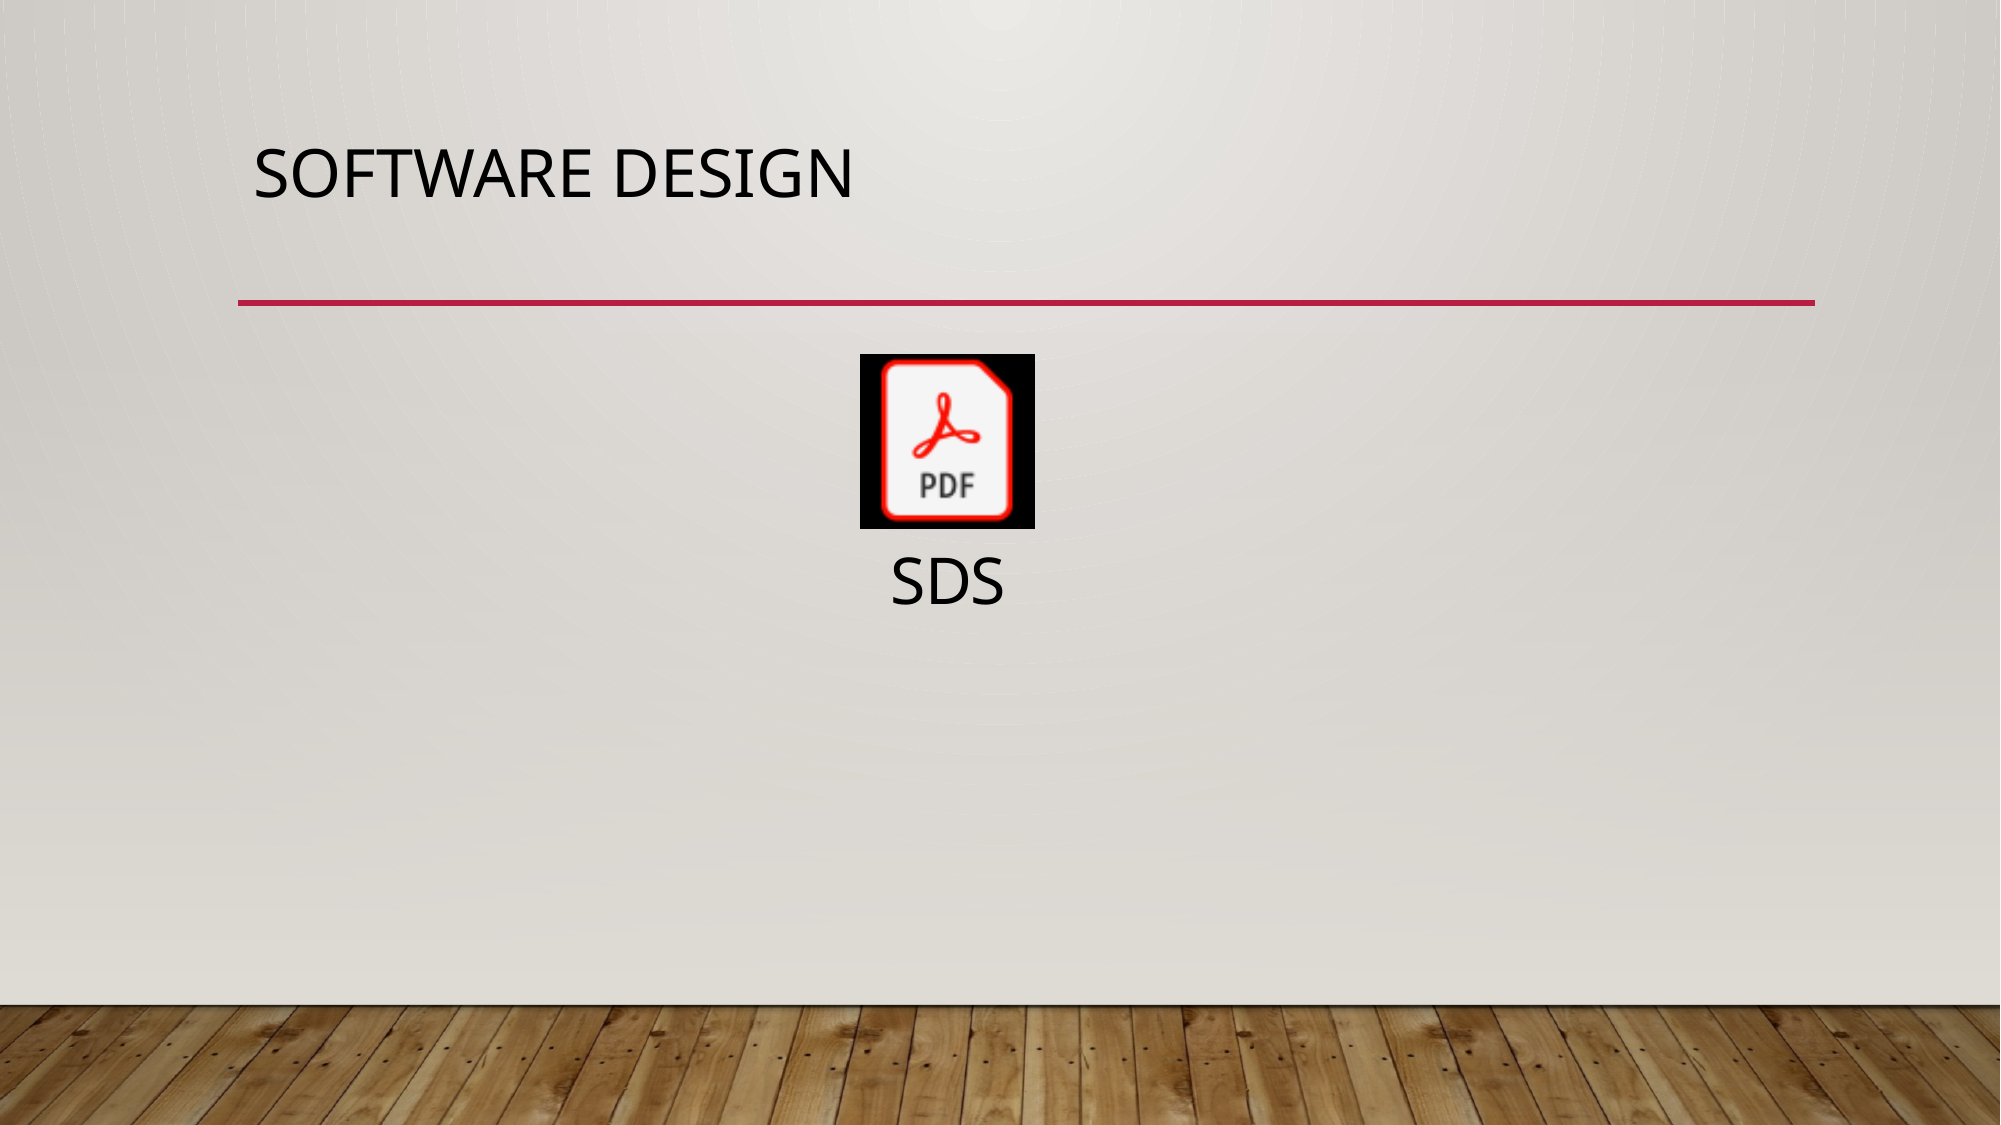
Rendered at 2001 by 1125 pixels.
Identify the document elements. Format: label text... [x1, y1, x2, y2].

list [687, 354, 1205, 801]
title Software Design [238, 131, 1814, 305]
picture [0, 1005, 2000, 1125]
